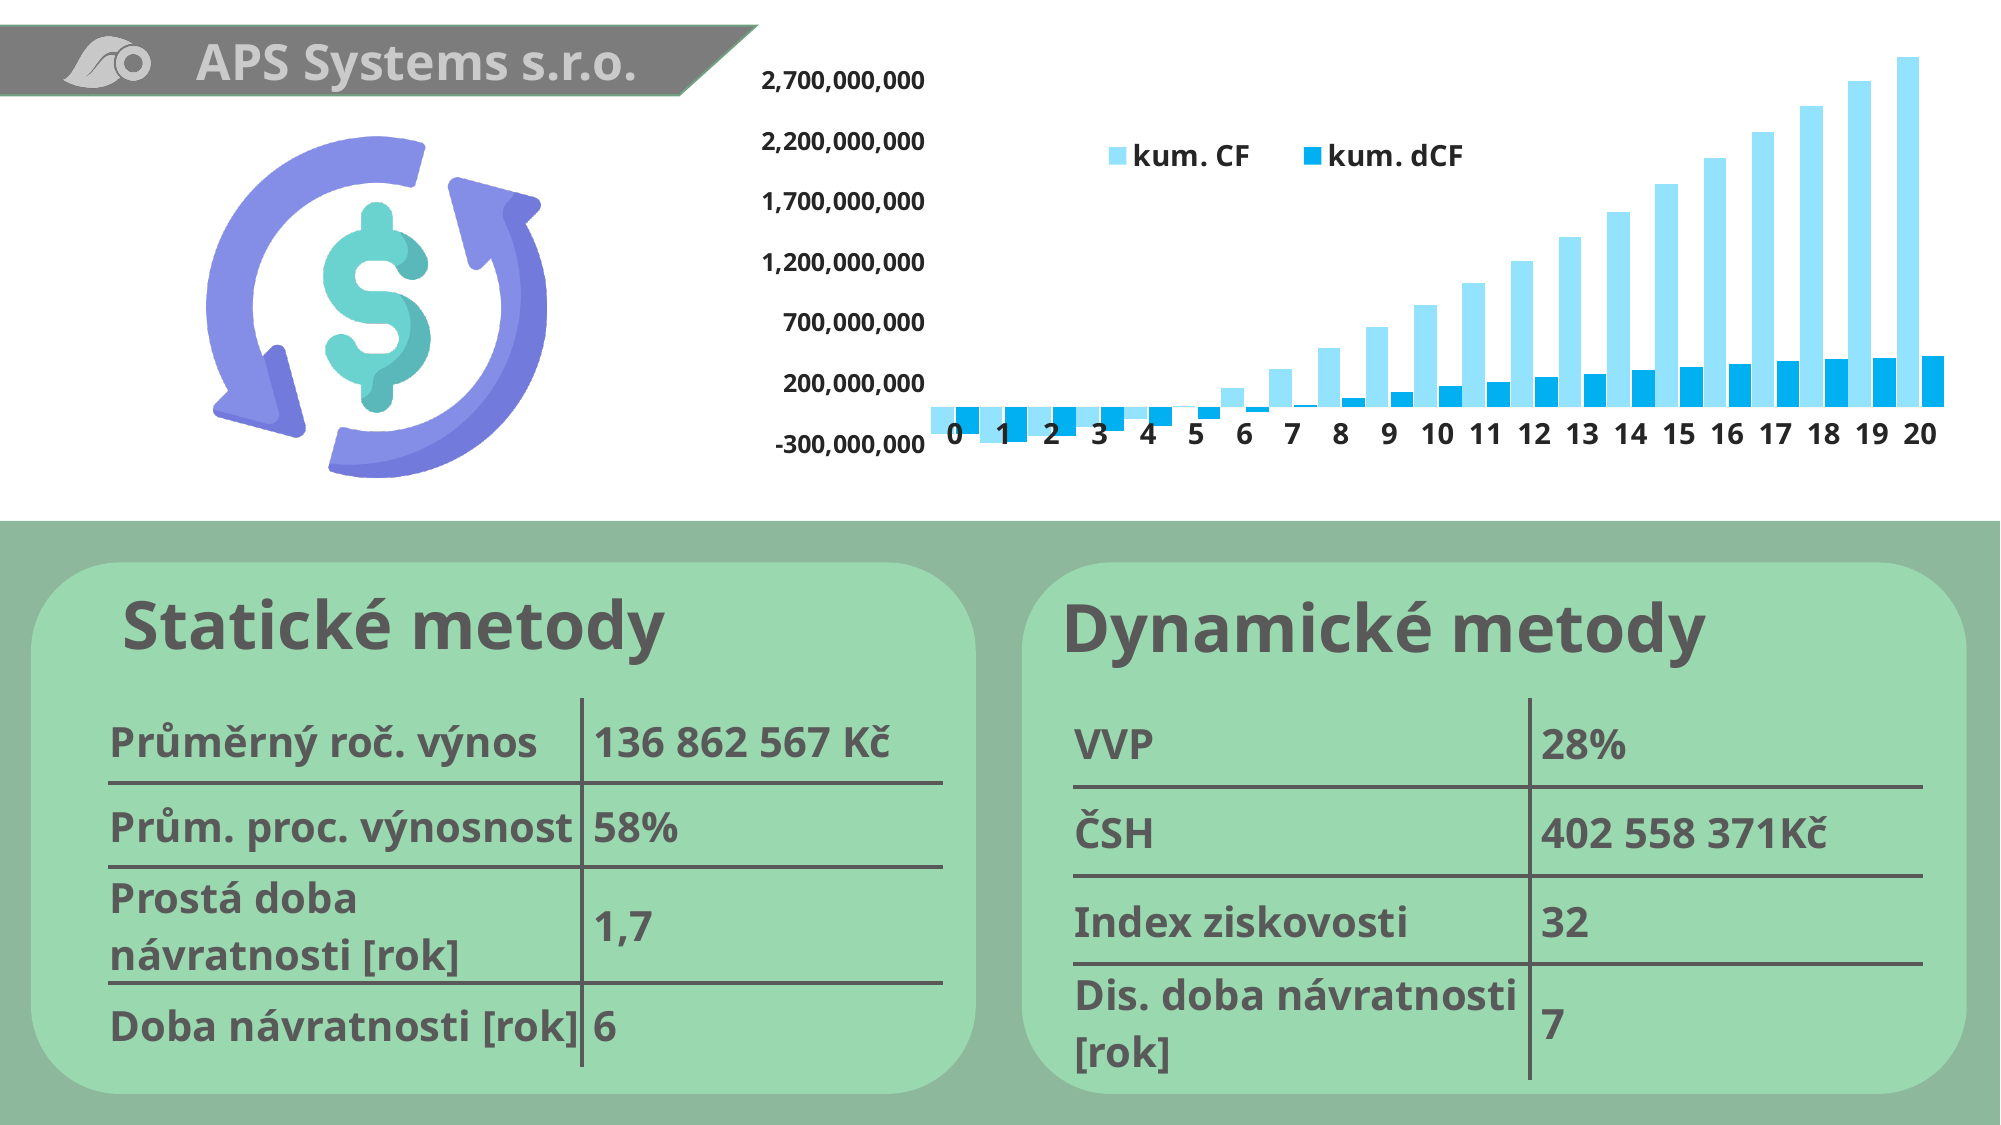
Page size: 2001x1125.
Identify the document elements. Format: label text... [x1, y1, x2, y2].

text_box Dynamické metody [1046, 578, 1722, 673]
text_box APS Systems s.r.o. [0, 24, 756, 97]
text_box [30, 562, 976, 1094]
table_cell 6 [584, 985, 943, 1067]
text_box [0, 520, 2000, 1125]
text_box [1021, 562, 1967, 1094]
picture [54, 16, 155, 96]
table_header 28% [1532, 698, 1923, 785]
table_cell Prostá doba návratnosti [rok] [108, 869, 580, 981]
table_cell 402 558 371Kč [1532, 789, 1923, 874]
picture [206, 136, 547, 478]
table_cell 7 [1532, 966, 1923, 1080]
table_cell 58% [584, 785, 943, 865]
table_cell ČSH [1073, 789, 1528, 874]
chart [756, 16, 1946, 506]
text_box Statické metody [108, 575, 681, 671]
table_cell Doba návratnosti [rok] [108, 985, 580, 1067]
table_header 136 862 567 Kč [584, 698, 943, 781]
table_cell 1,7 [584, 869, 943, 981]
table_header Průměrný roč. výnos [108, 698, 580, 781]
table_cell Prům. proc. výnosnost [108, 785, 580, 865]
table_header VVP [1073, 698, 1528, 785]
table_cell Dis. doba návratnosti [rok] [1073, 966, 1528, 1080]
table_cell Index ziskovosti [1073, 878, 1528, 962]
table_cell 32 [1532, 878, 1923, 962]
